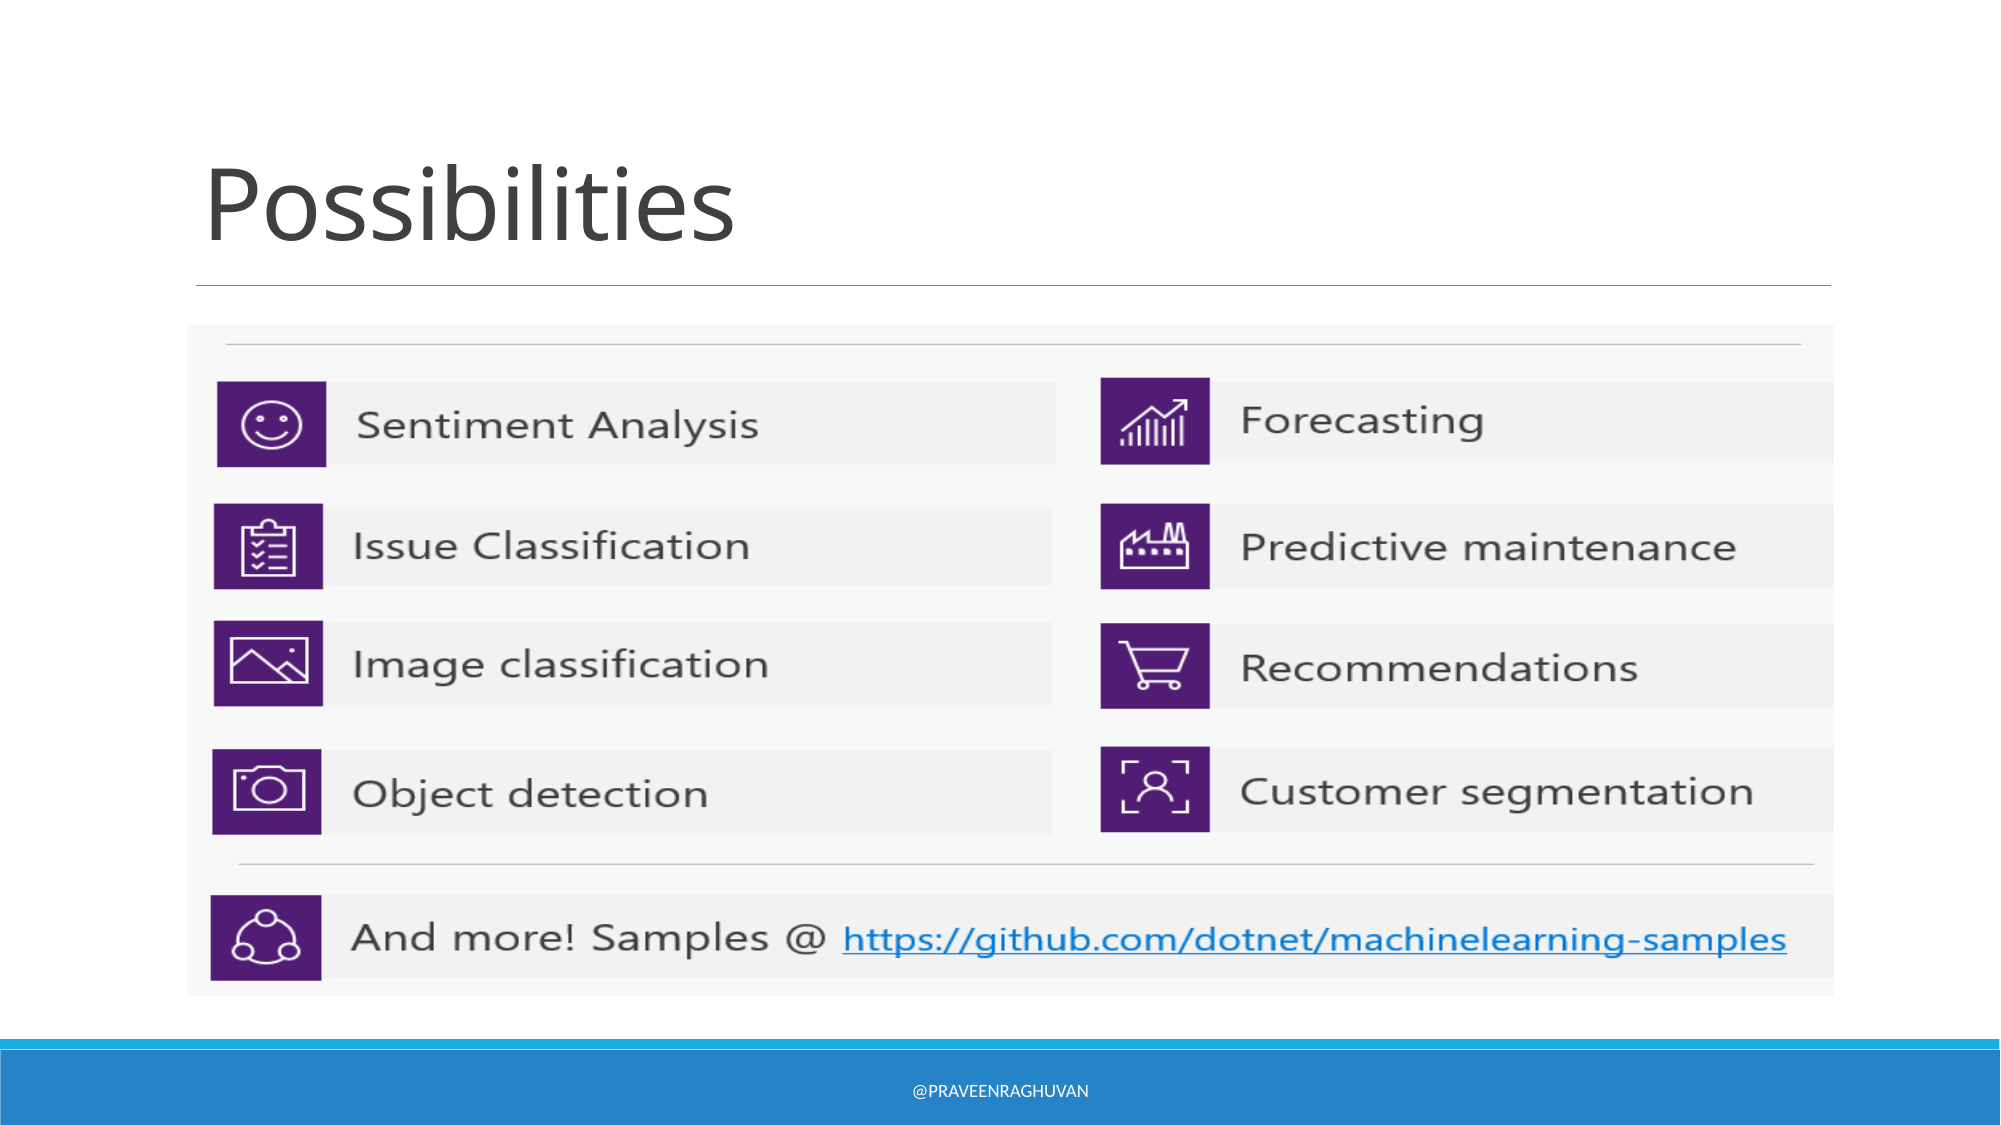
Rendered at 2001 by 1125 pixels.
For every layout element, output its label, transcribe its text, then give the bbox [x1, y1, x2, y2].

footer @praveenraghuvan [604, 1059, 1396, 1120]
picture [186, 325, 1835, 997]
title Possibilities [187, 101, 1813, 269]
